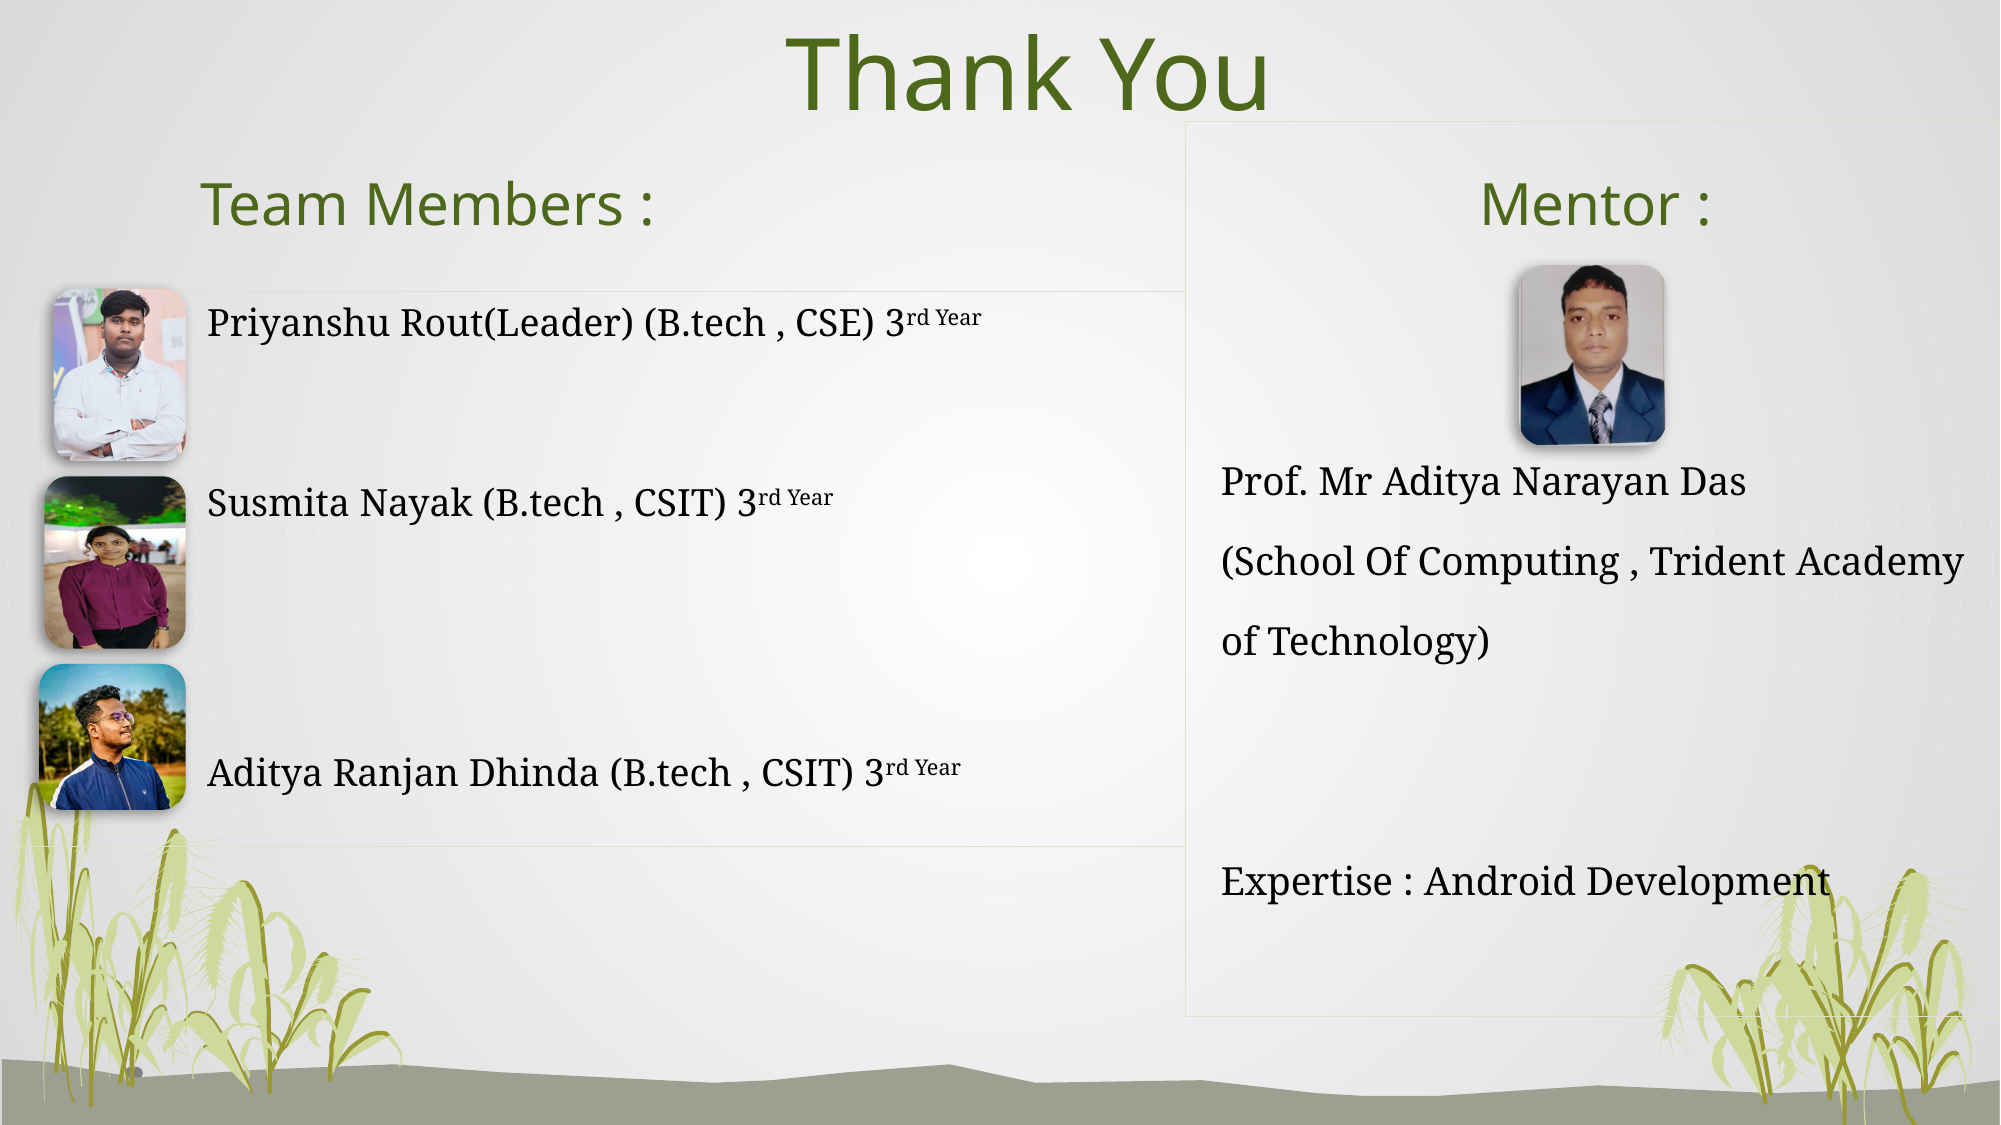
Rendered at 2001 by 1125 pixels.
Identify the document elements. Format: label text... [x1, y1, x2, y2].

text_box Team Members : [185, 135, 724, 245]
picture [44, 476, 186, 649]
picture [39, 663, 186, 810]
text_box Priyanshu Rout(Leader) (B.tech , CSE) 3rd Year Susmita Nayak (B.tech , CSIT) 3rd Year Aditya Ranjan Dhinda (B.tech , CSIT) 3rd Year [13, 291, 1185, 847]
text_box Prof. Mr Aditya Narayan Das (School Of Computing , Trident Academy of Technology) Expertise : Android Development [1185, 121, 2000, 1017]
picture [1519, 265, 1667, 446]
title Thank You [130, 17, 1929, 139]
picture [53, 288, 186, 462]
